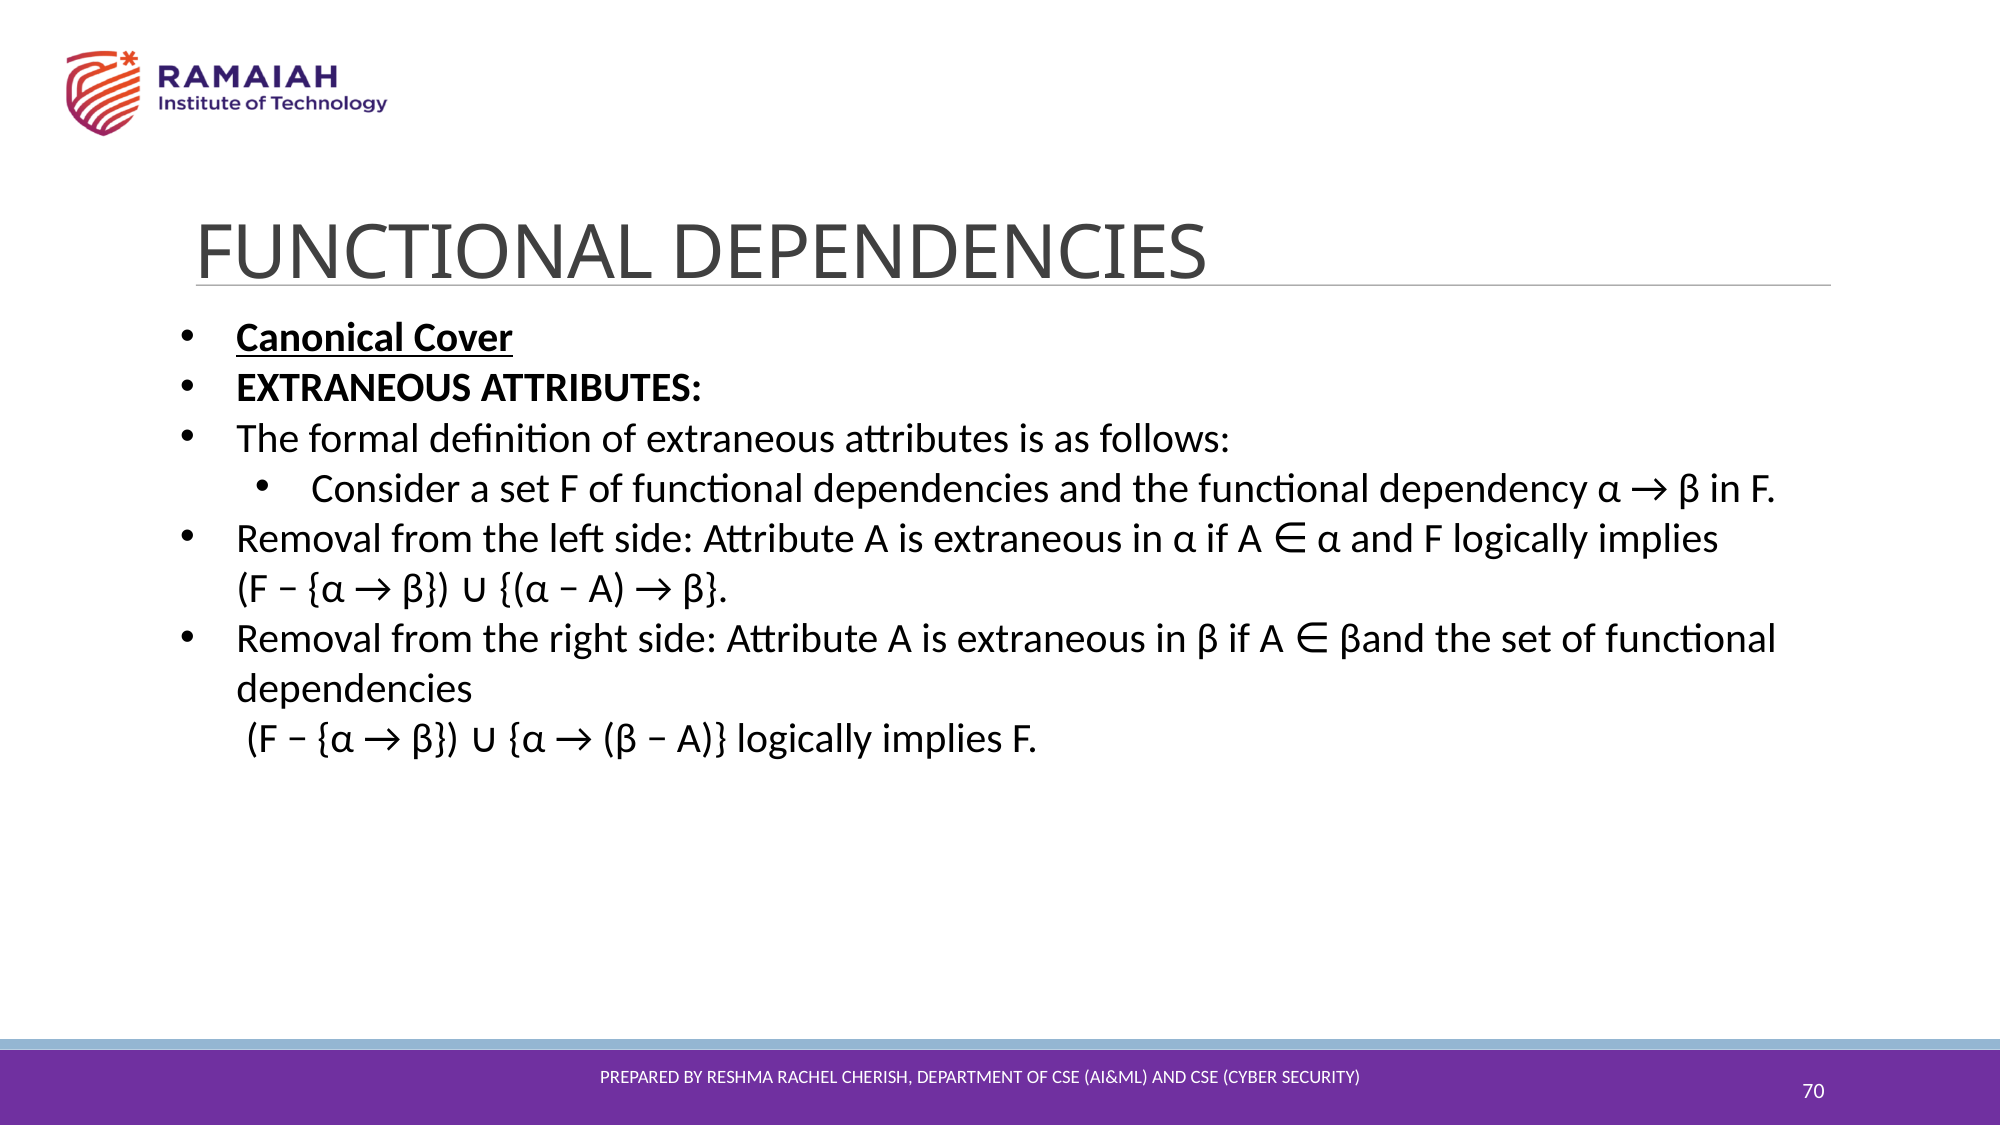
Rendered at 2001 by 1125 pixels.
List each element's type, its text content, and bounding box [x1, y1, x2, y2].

text_box FUNCTIONAL DEPENDENCIES [180, 142, 1830, 302]
text_box 70 [1624, 1059, 1840, 1120]
text_box Canonical Cover EXTRANEOUS ATTRIBUTES: The formal definition of extraneous attributes is as follows: Consider a set F of functional dependencies and the functional dependency α → β in F. Removal from the left side: Attribute A is extraneous in α if A ∈ α and F logically implies (F − {α → β}) ∪ {(α − A) → β}. Removal from the right side: Attribute A is extraneous in β if A ∈ βand the set of functional dependencies (F − {α → β}) ∪ {α → (β − A)} logically implies F. [180, 302, 1964, 1015]
text_box Prepared By reshma Rachel cherish, Department of CSE (ai&ml) and CSE (Cyber security) [584, 1068, 1376, 1125]
picture [28, 5, 429, 166]
